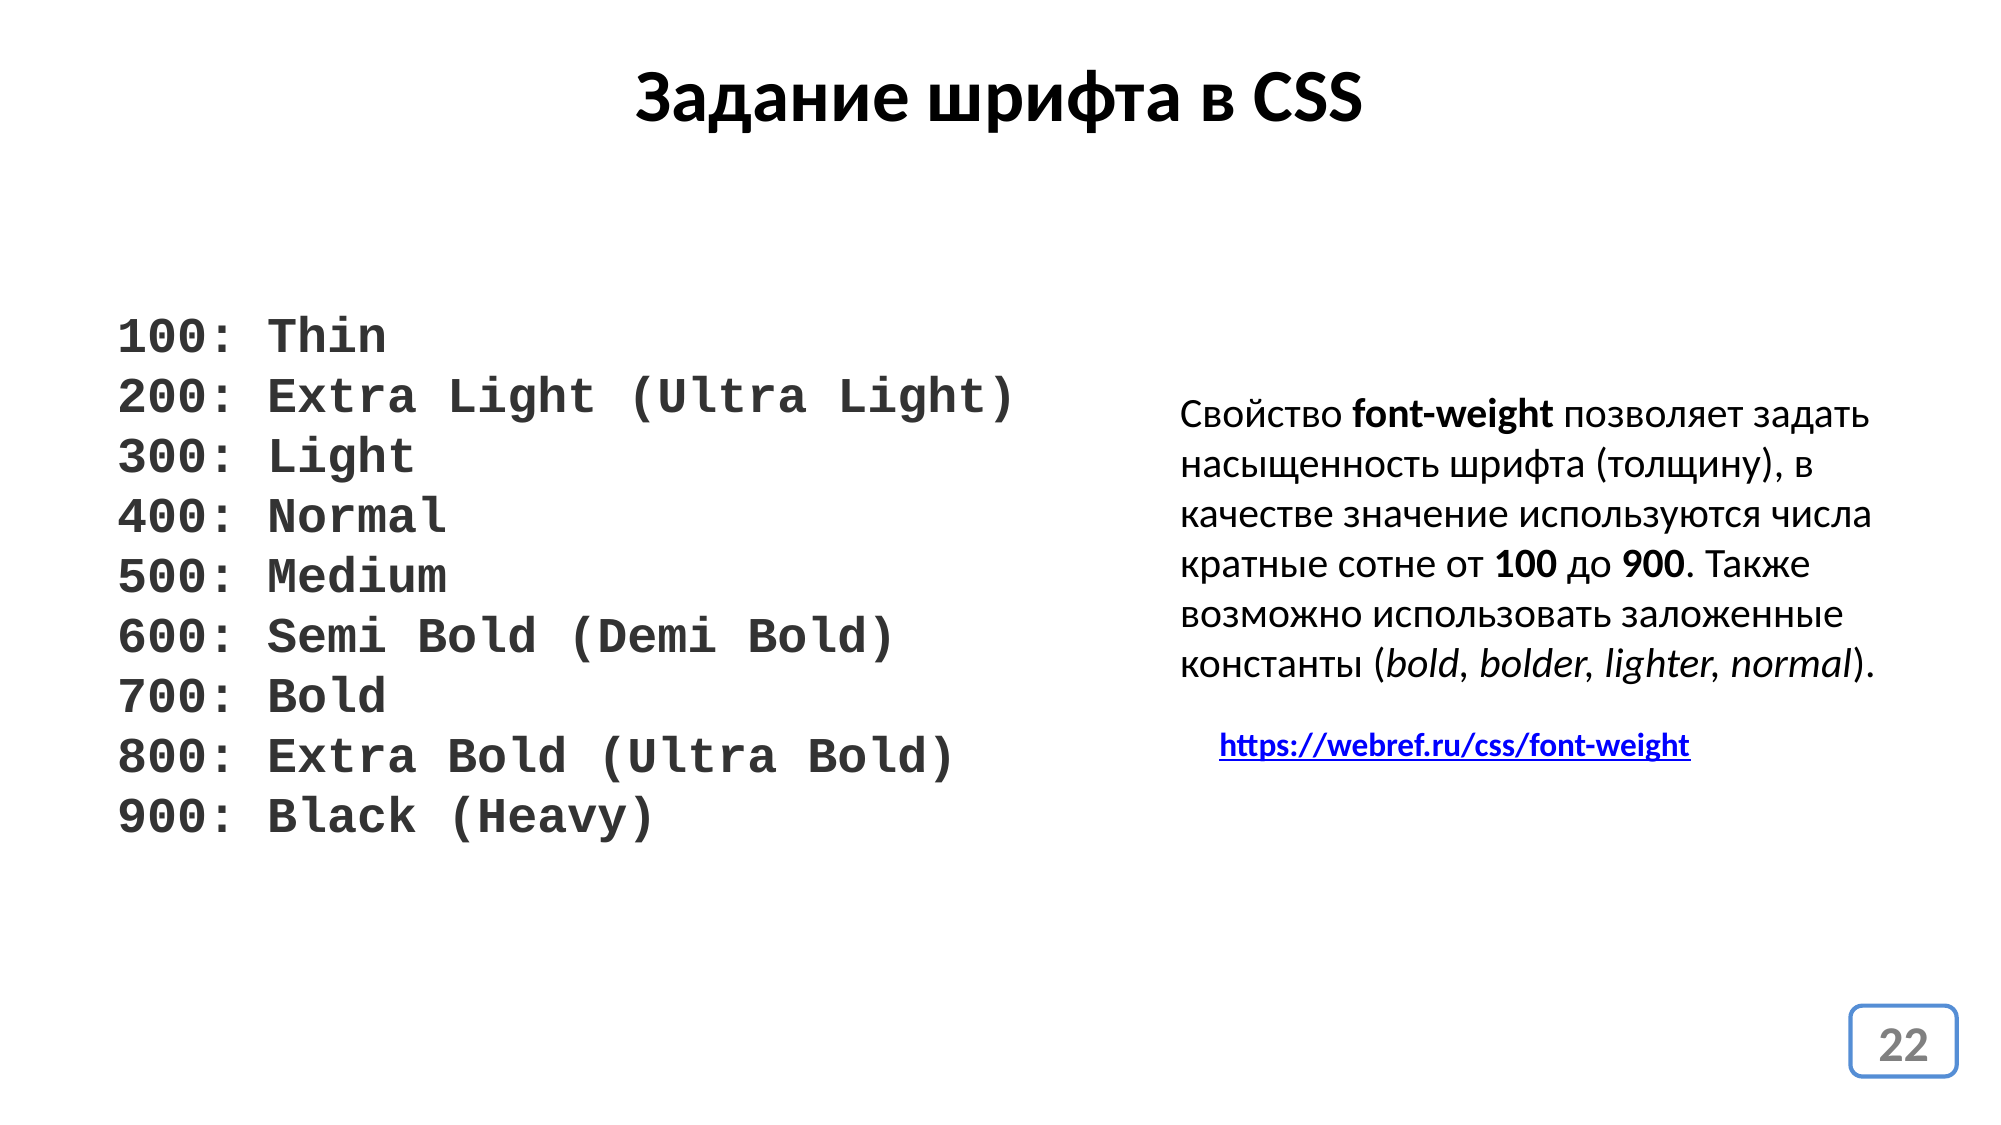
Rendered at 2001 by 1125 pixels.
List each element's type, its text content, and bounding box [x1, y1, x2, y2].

text_box 100: Thin 200: Extra Light (Ultra Light) 300: Light 400: Normal 500: Medium 600: Semi Bold (Demi Bold) 700: Bold 800: Extra Bold (Ultra Bold) 900: Black (Heavy) [102, 295, 1077, 851]
text_box 22 [1848, 1003, 1959, 1079]
text_box Задание шрифта в CSS [0, 39, 2000, 145]
text_box Свойство font-weight позволяет задать насыщенность шрифта (толщину), в качестве значение используются числа кратные сотне от 100 до 900. Также возможно использовать заложенные константы (bold, bolder, lighter, normal). [1165, 378, 1904, 693]
text_box https://webref.ru/css/font-weight [1204, 715, 1706, 771]
